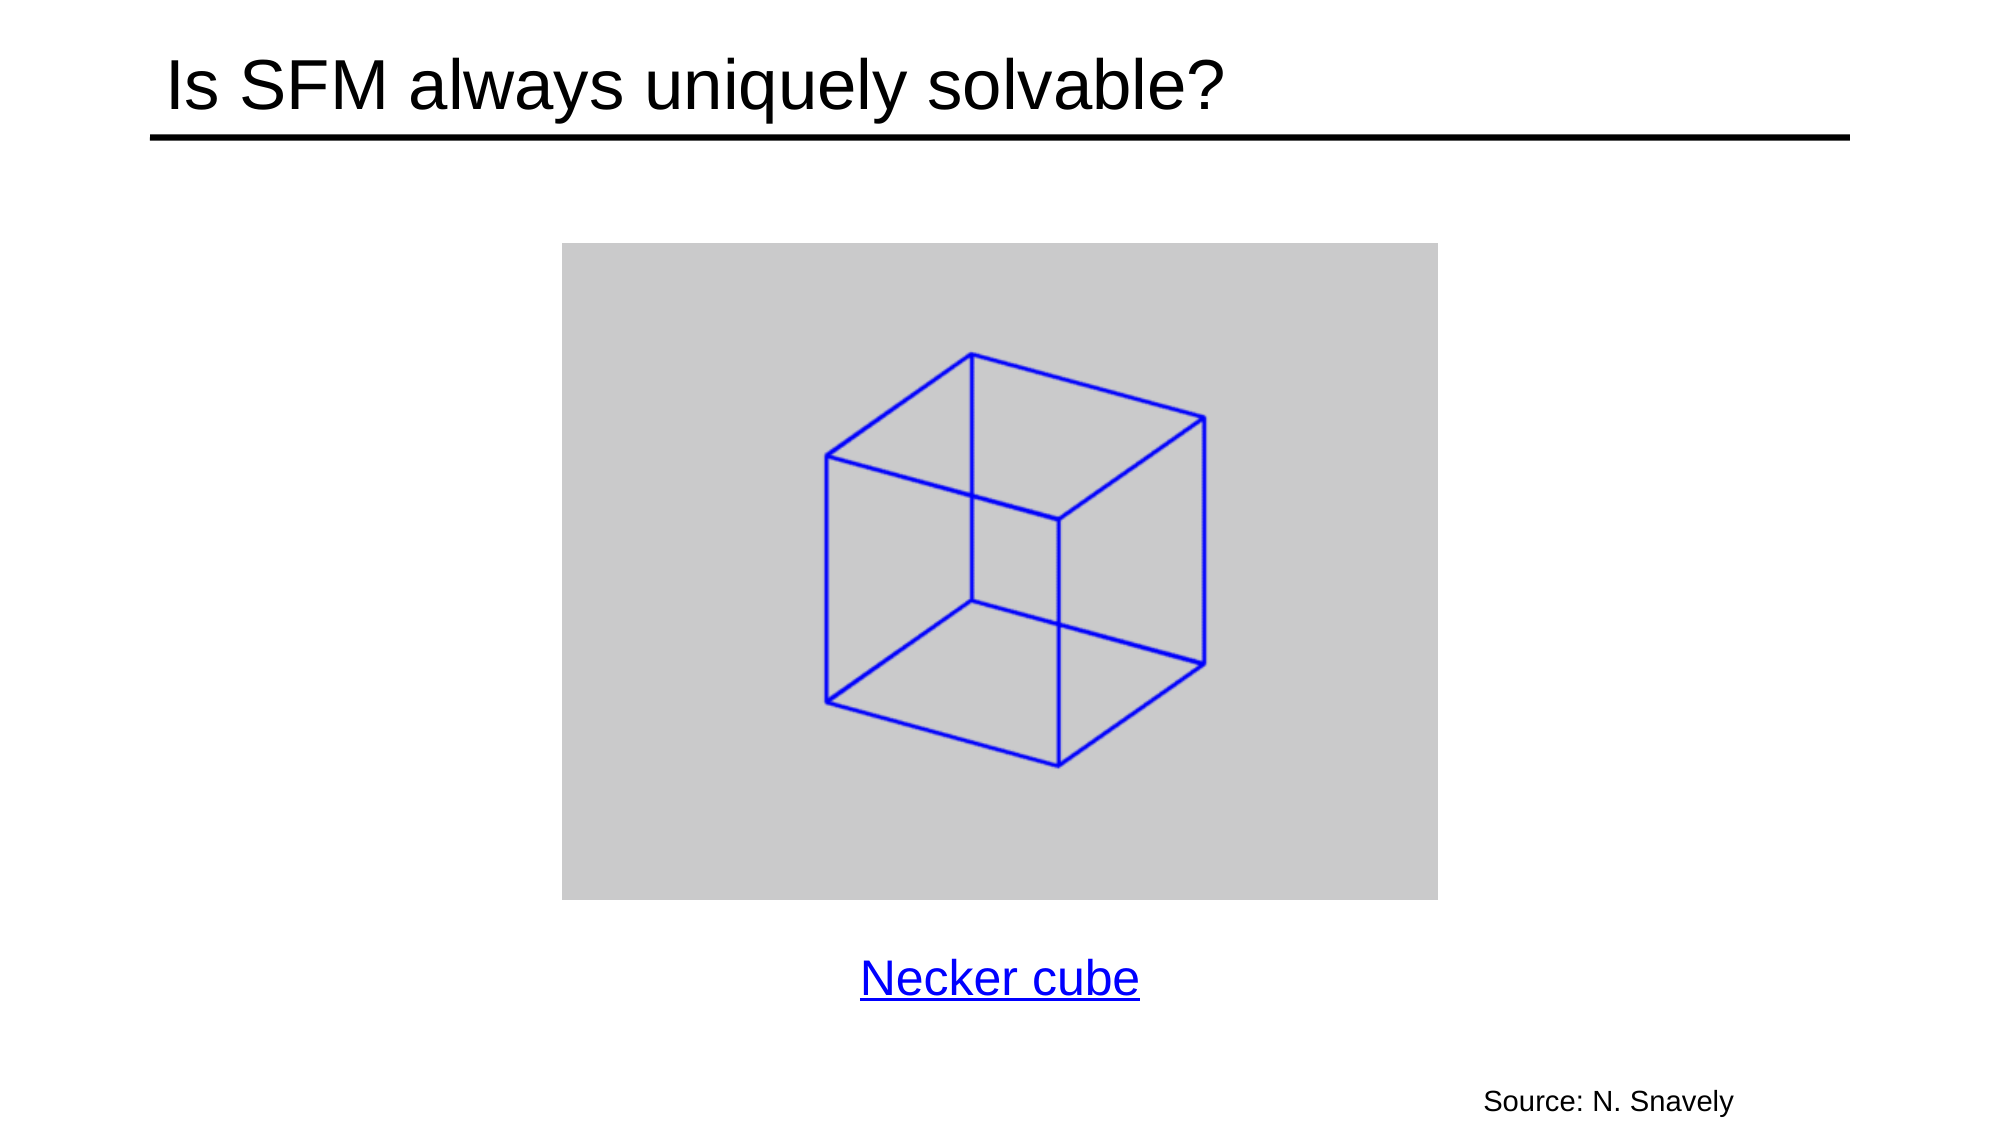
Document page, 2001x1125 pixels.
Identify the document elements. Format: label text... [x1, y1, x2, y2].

text_box Source: N. Snavely [1468, 1074, 1750, 1125]
title Is SFM always uniquely solvable? [149, 12, 1851, 151]
picture [562, 243, 1438, 901]
list Necker cube [362, 937, 1638, 1013]
